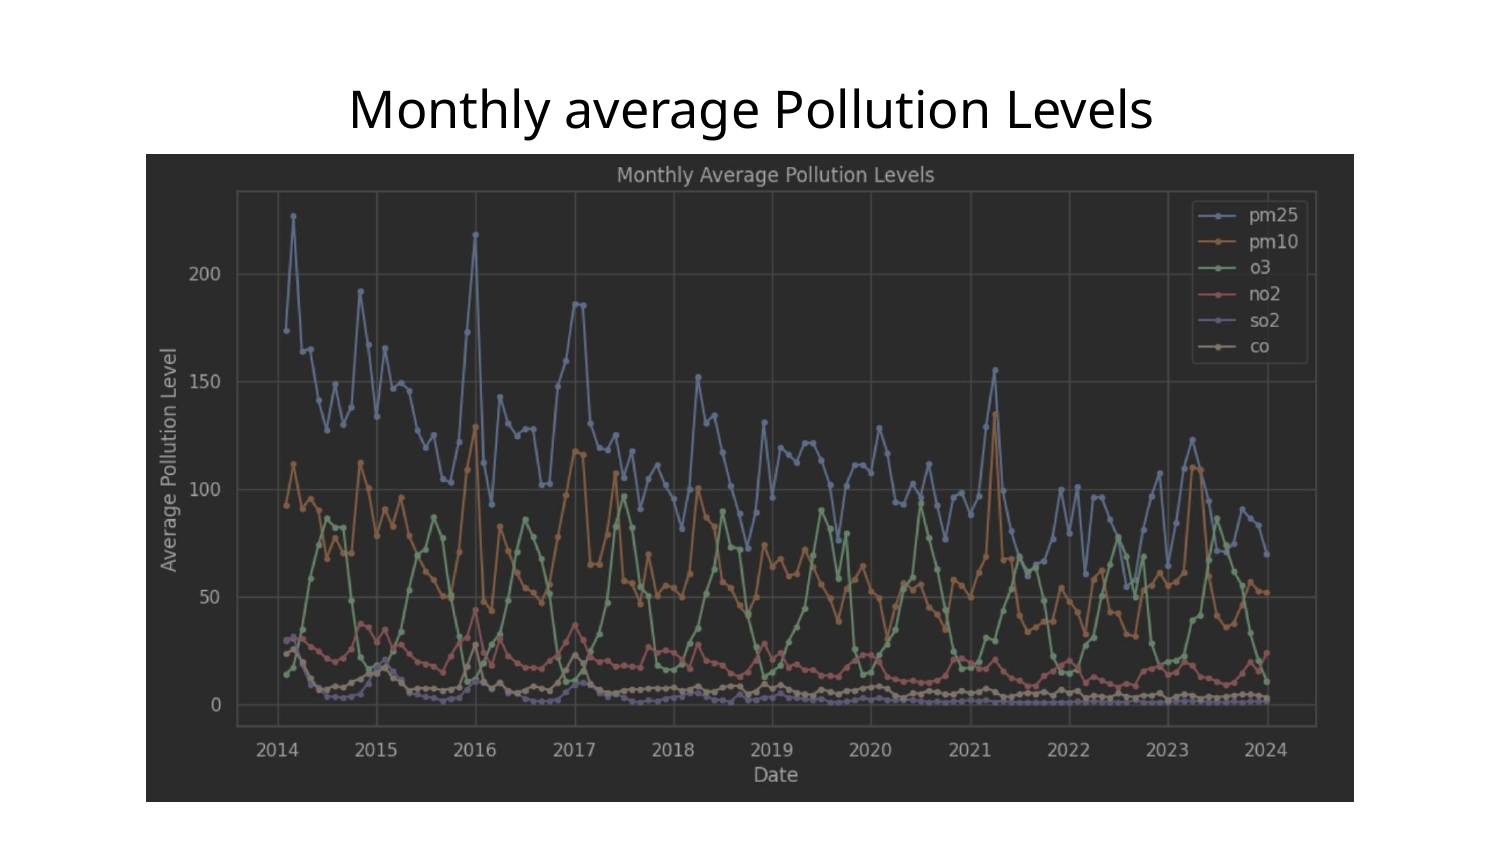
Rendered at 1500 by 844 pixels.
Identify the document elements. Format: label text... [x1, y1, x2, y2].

title Monthly average Pollution Levels [79, 68, 1426, 148]
picture [146, 154, 1354, 802]
